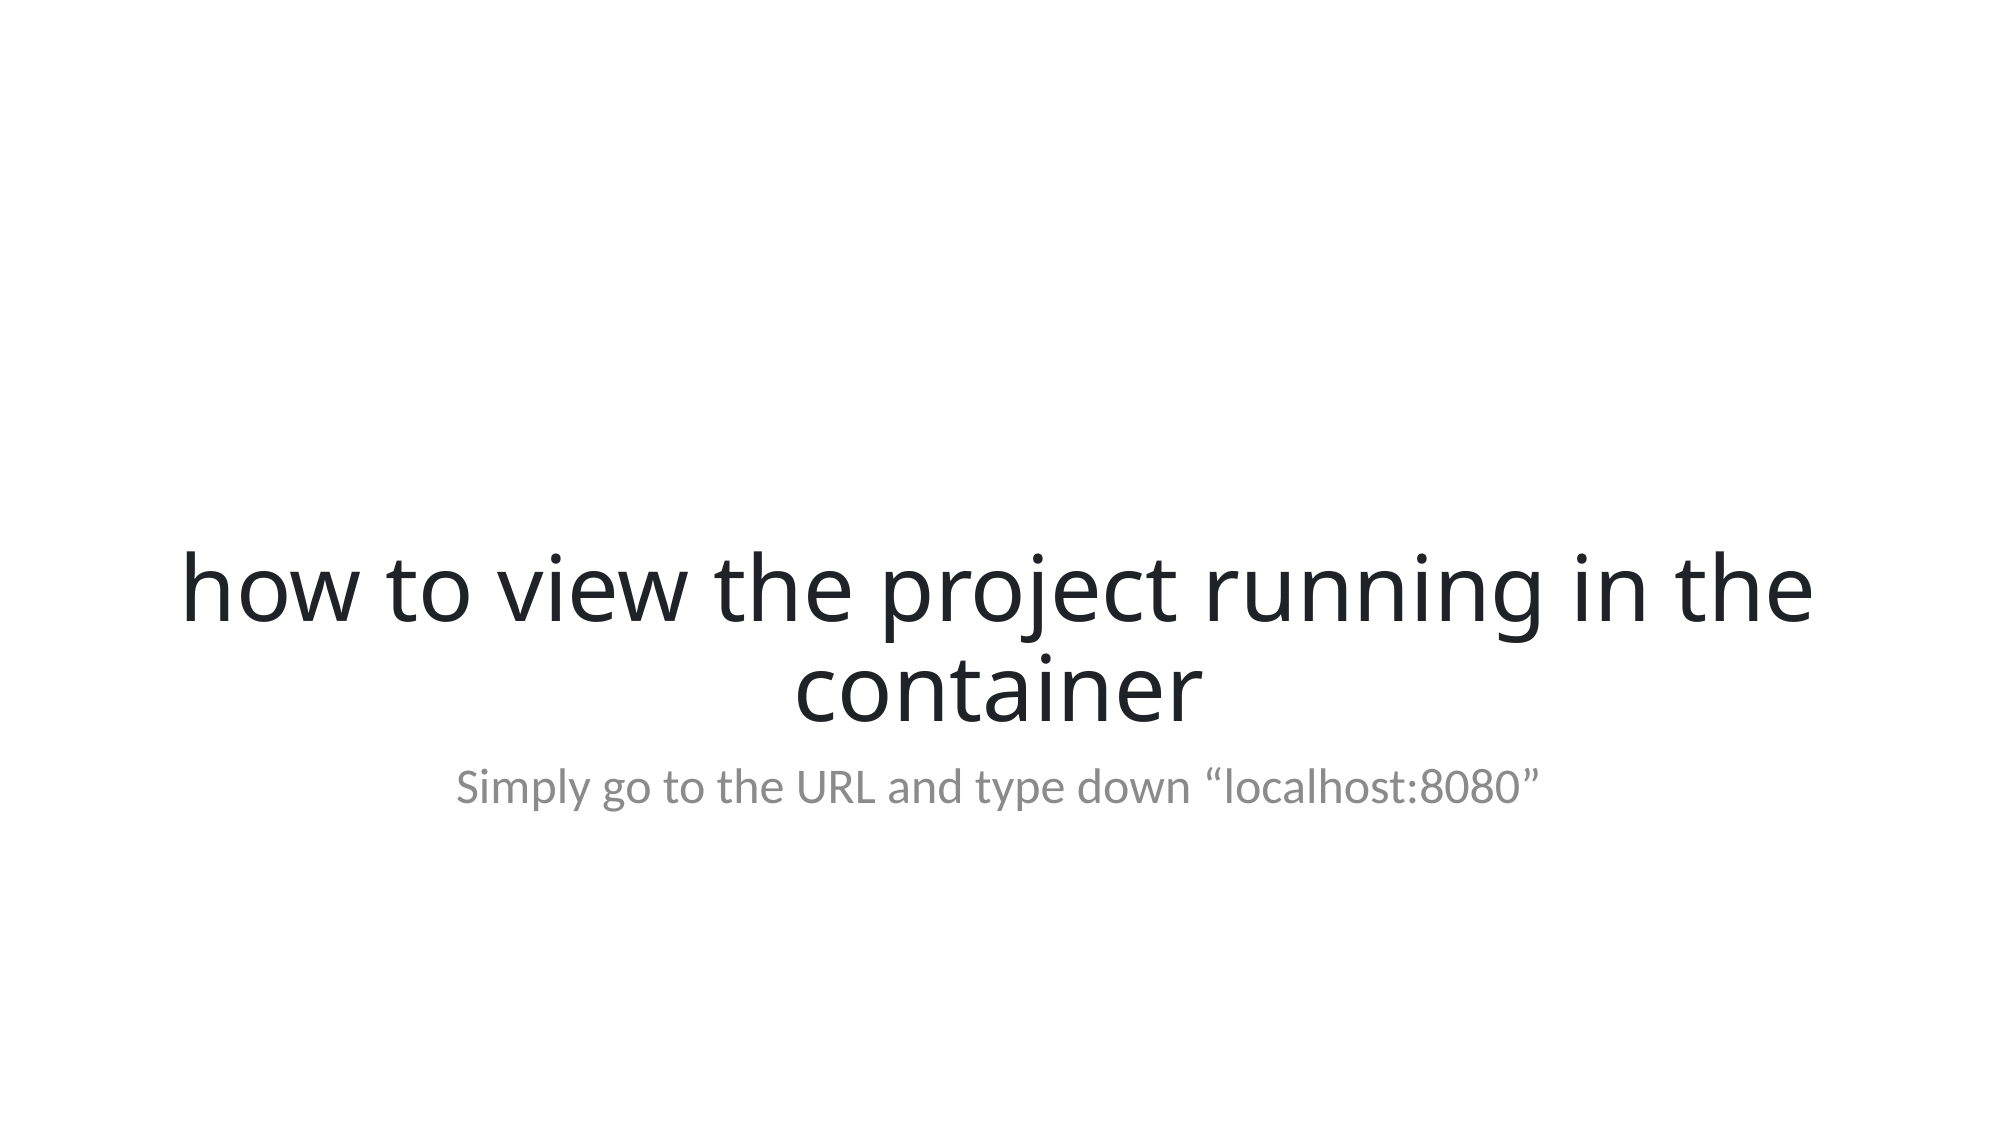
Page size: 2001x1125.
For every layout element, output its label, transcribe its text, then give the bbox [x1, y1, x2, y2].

title how to view the project running in the container [136, 280, 1862, 749]
list Simply go to the URL and type down “localhost:8080” [136, 752, 1862, 999]
